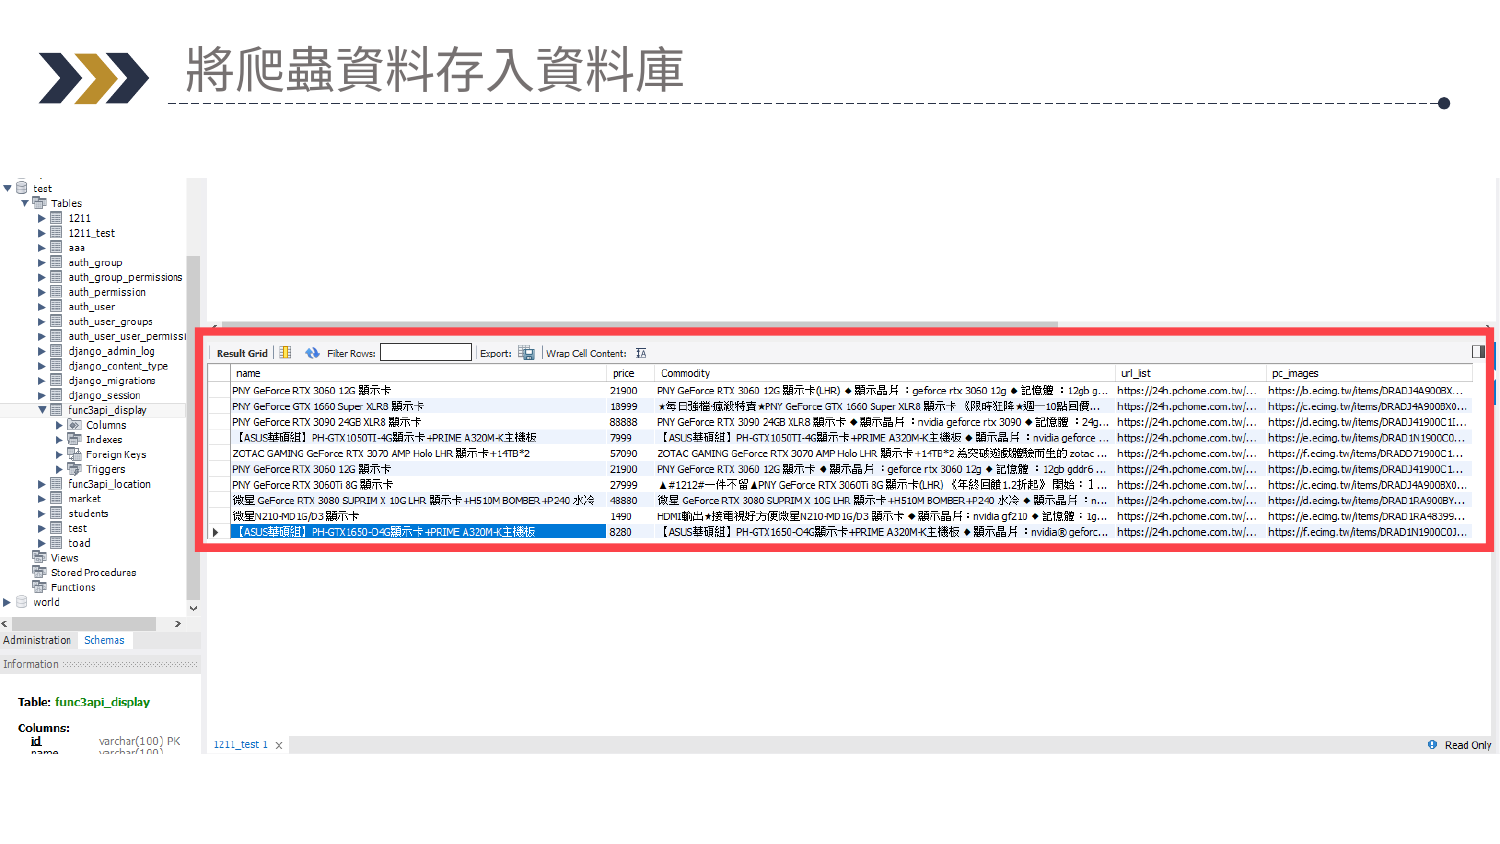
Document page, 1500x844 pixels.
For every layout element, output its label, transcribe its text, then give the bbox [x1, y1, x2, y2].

picture [0, 178, 1500, 754]
text_box [103, 51, 151, 105]
text_box [36, 51, 84, 105]
text_box 將爬蟲資料存入資料庫 [170, 31, 700, 103]
text_box [71, 52, 120, 106]
